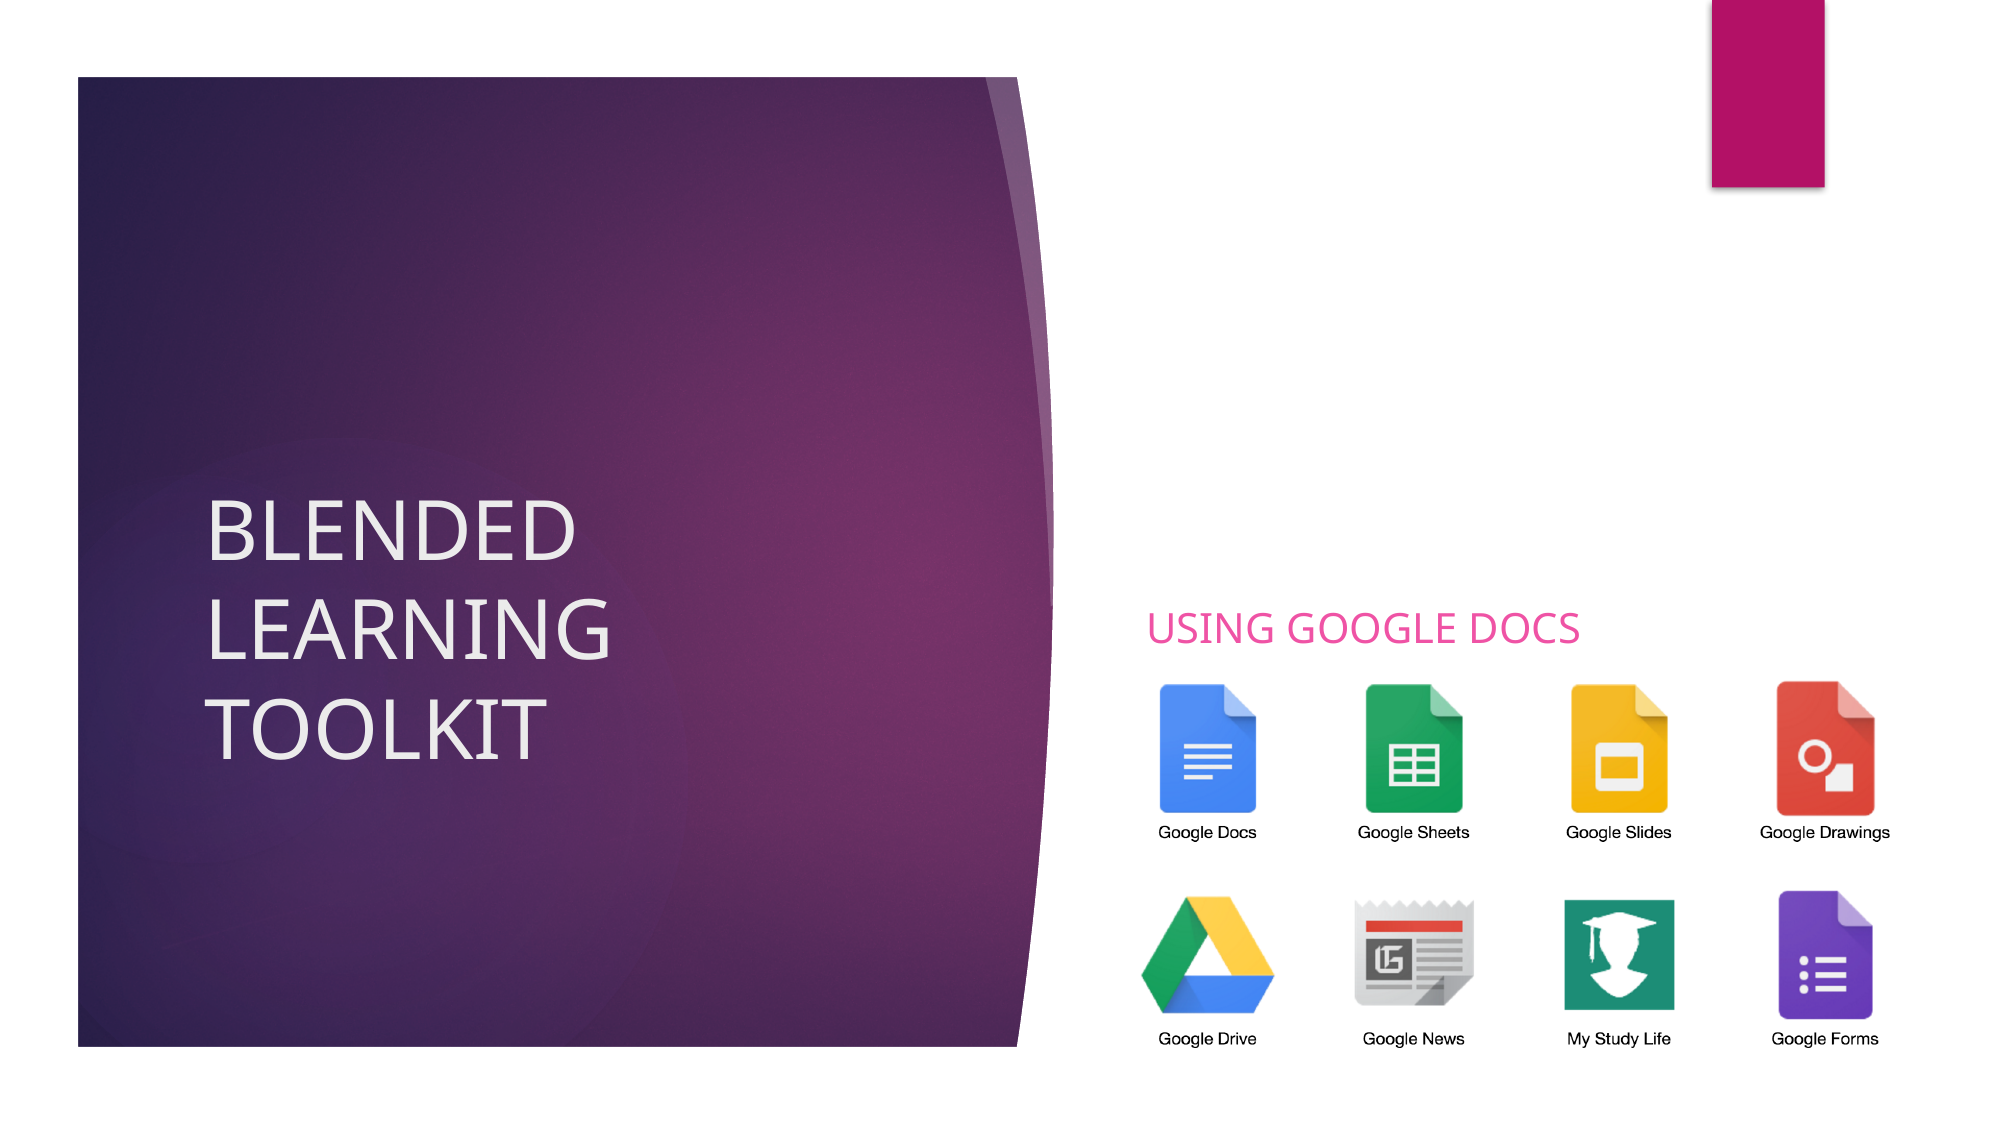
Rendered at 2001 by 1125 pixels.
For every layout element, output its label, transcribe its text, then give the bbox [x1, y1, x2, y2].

picture [1130, 655, 1908, 1076]
title BLENDED LEARNING TOOLKIT [189, 439, 904, 814]
list USING GOOGLE DOCS [1131, 439, 1748, 654]
